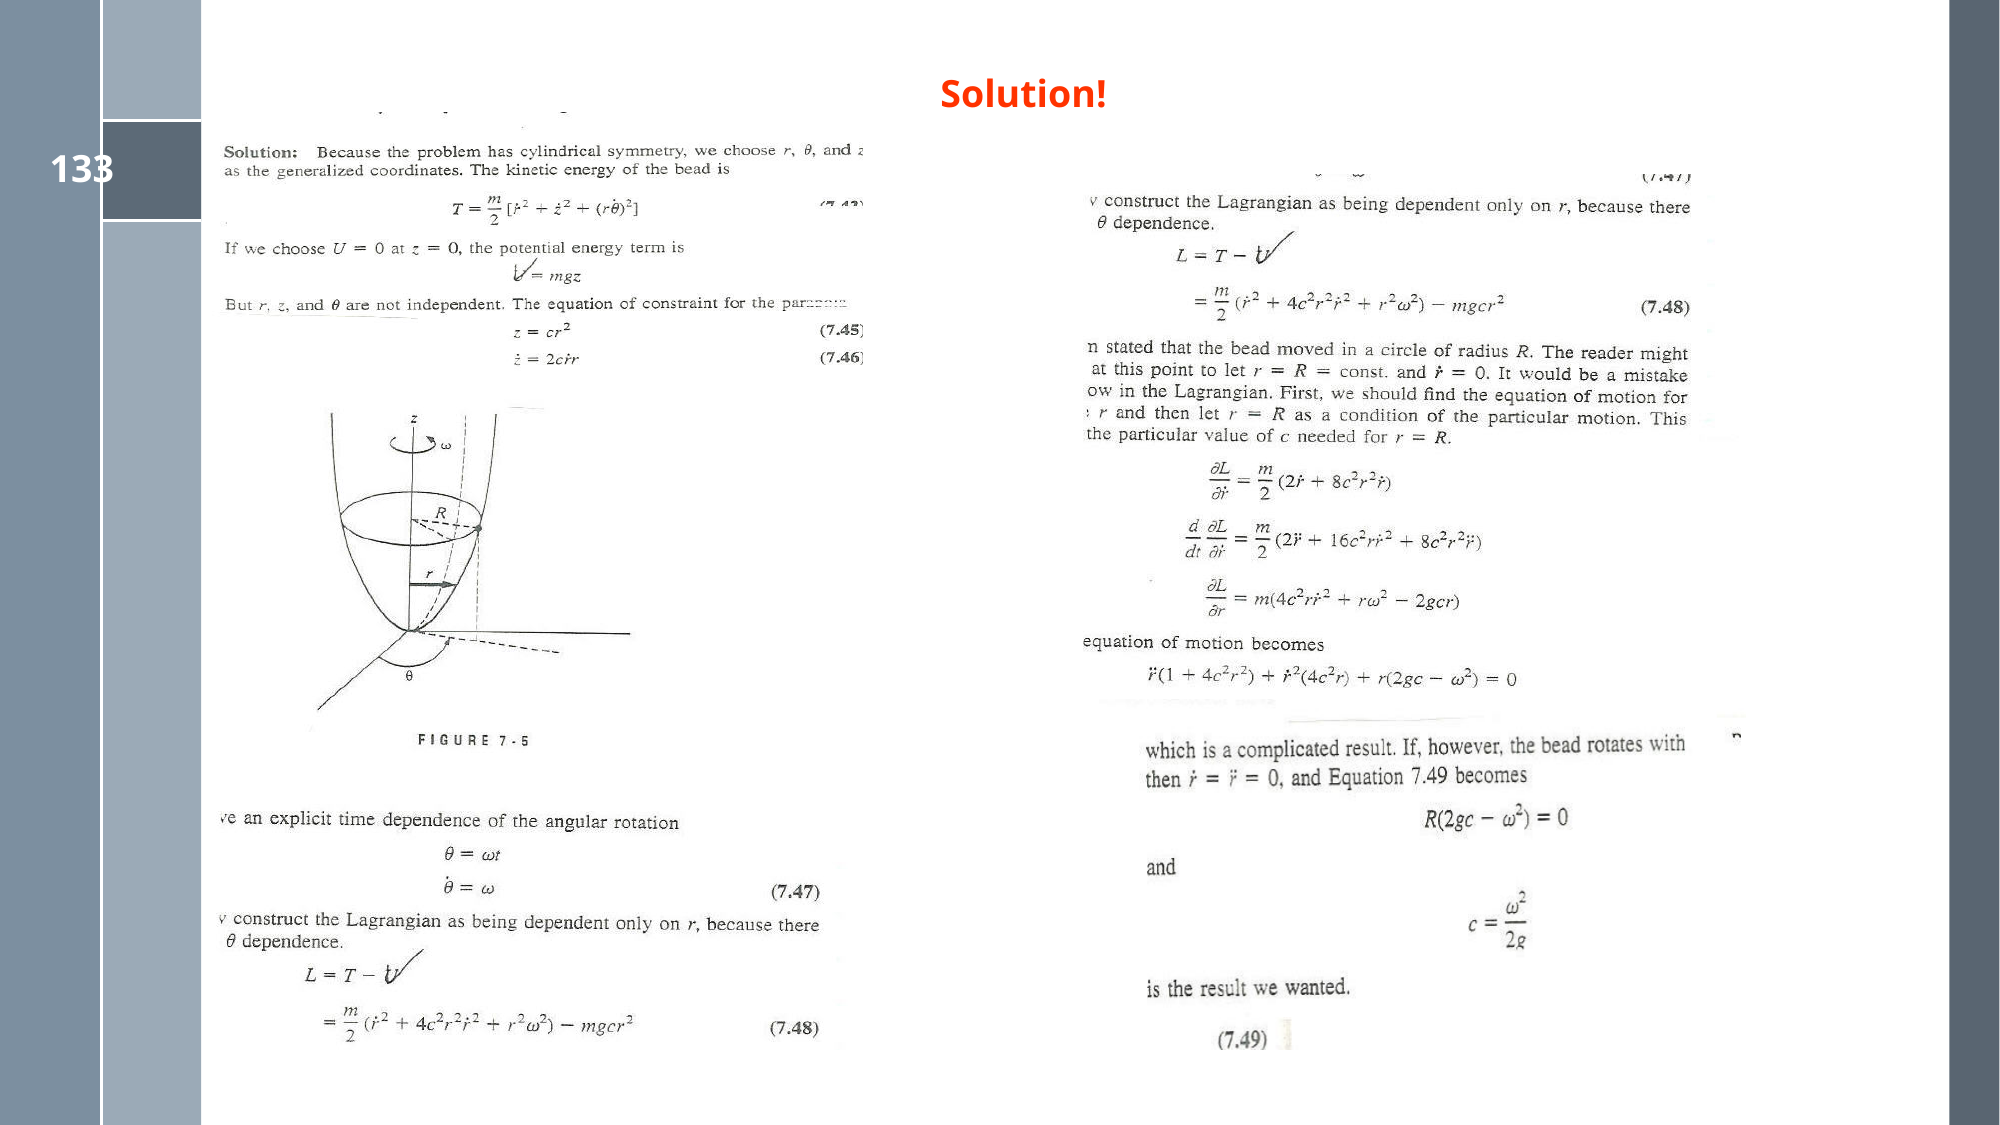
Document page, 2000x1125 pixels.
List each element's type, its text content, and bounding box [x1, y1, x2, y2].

picture [216, 399, 881, 1050]
text_box Solution! [925, 62, 1122, 123]
picture [212, 112, 863, 386]
picture [1099, 699, 1746, 1050]
picture [1082, 174, 1751, 688]
